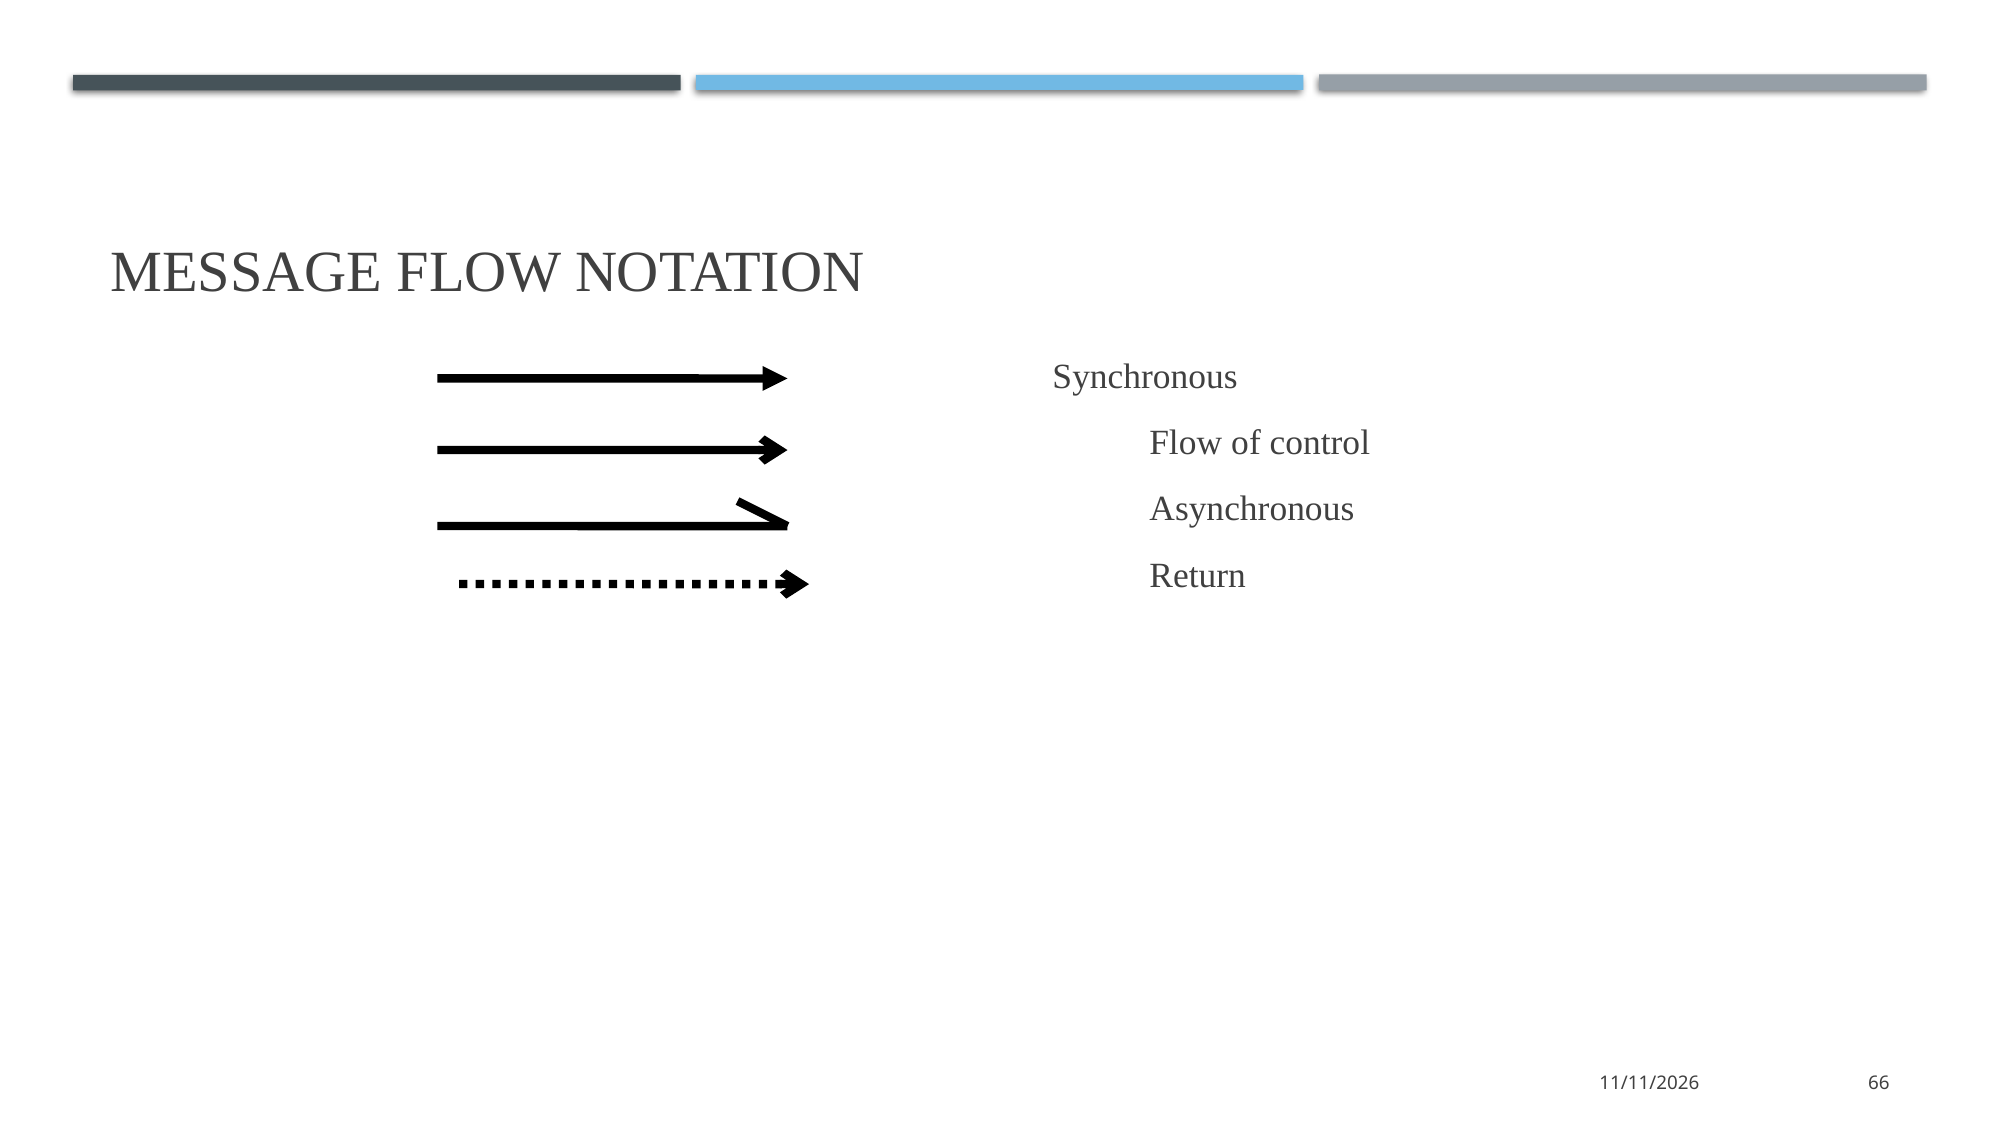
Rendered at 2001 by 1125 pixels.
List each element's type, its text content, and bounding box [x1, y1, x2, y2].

text_box [793, 576, 810, 592]
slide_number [1247, 1053, 1715, 1114]
title Message Flow Notation [95, 115, 1905, 311]
text_box [437, 372, 788, 385]
text_box [437, 442, 788, 458]
list Synchronous Flow of control Asynchronous Return [634, 115, 1980, 832]
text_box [436, 500, 788, 527]
slide_number 66 [1732, 1053, 1905, 1114]
